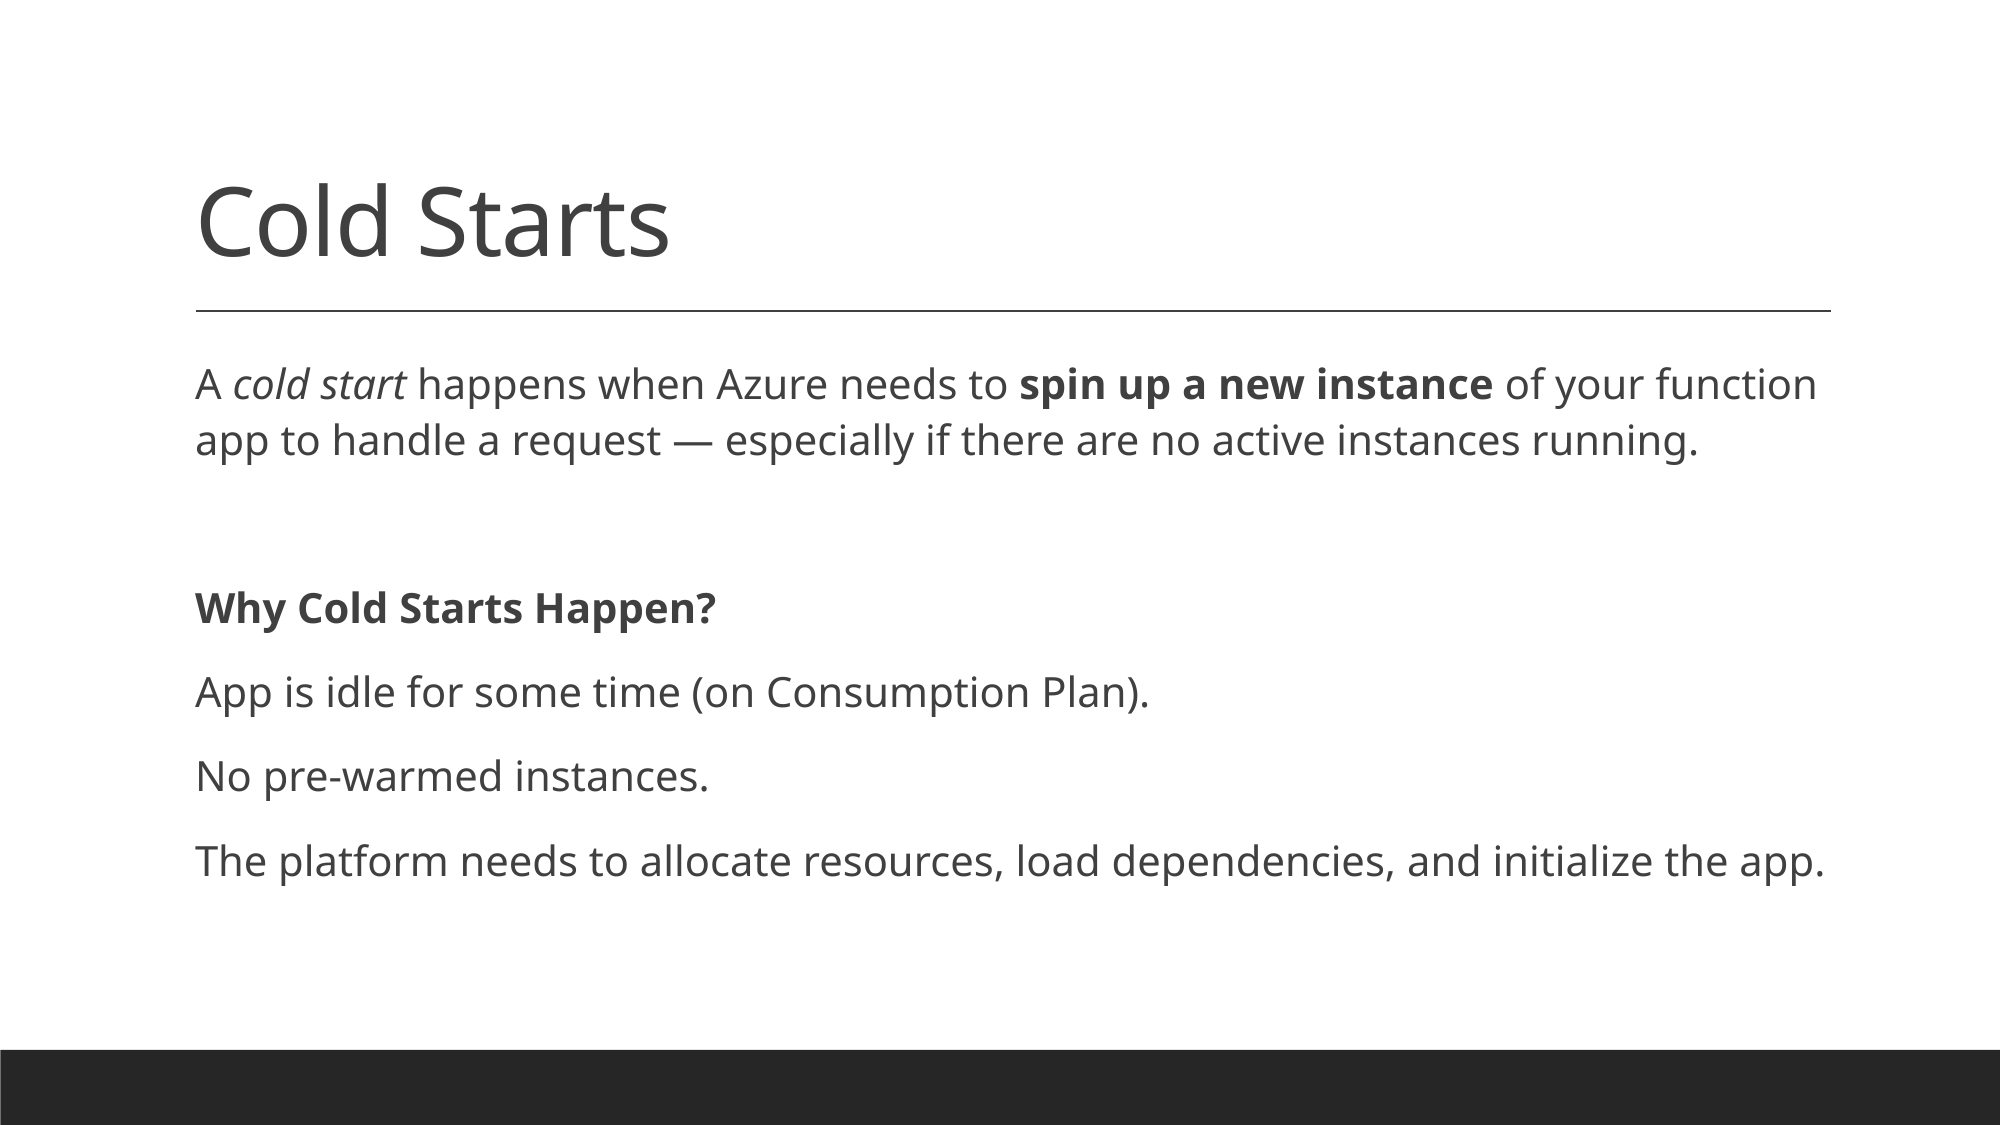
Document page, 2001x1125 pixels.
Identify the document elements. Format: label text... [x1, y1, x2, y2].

list A cold start happens when Azure needs to spin up a new instance of your function app to handle a request — especially if there are no active instances running. Why Cold Starts Happen? App is idle for some time (on Consumption Plan). No pre-warmed instances. The platform needs to allocate resources, load dependencies, and initialize the app. [180, 345, 1830, 963]
title Cold Starts [180, 47, 1830, 285]
